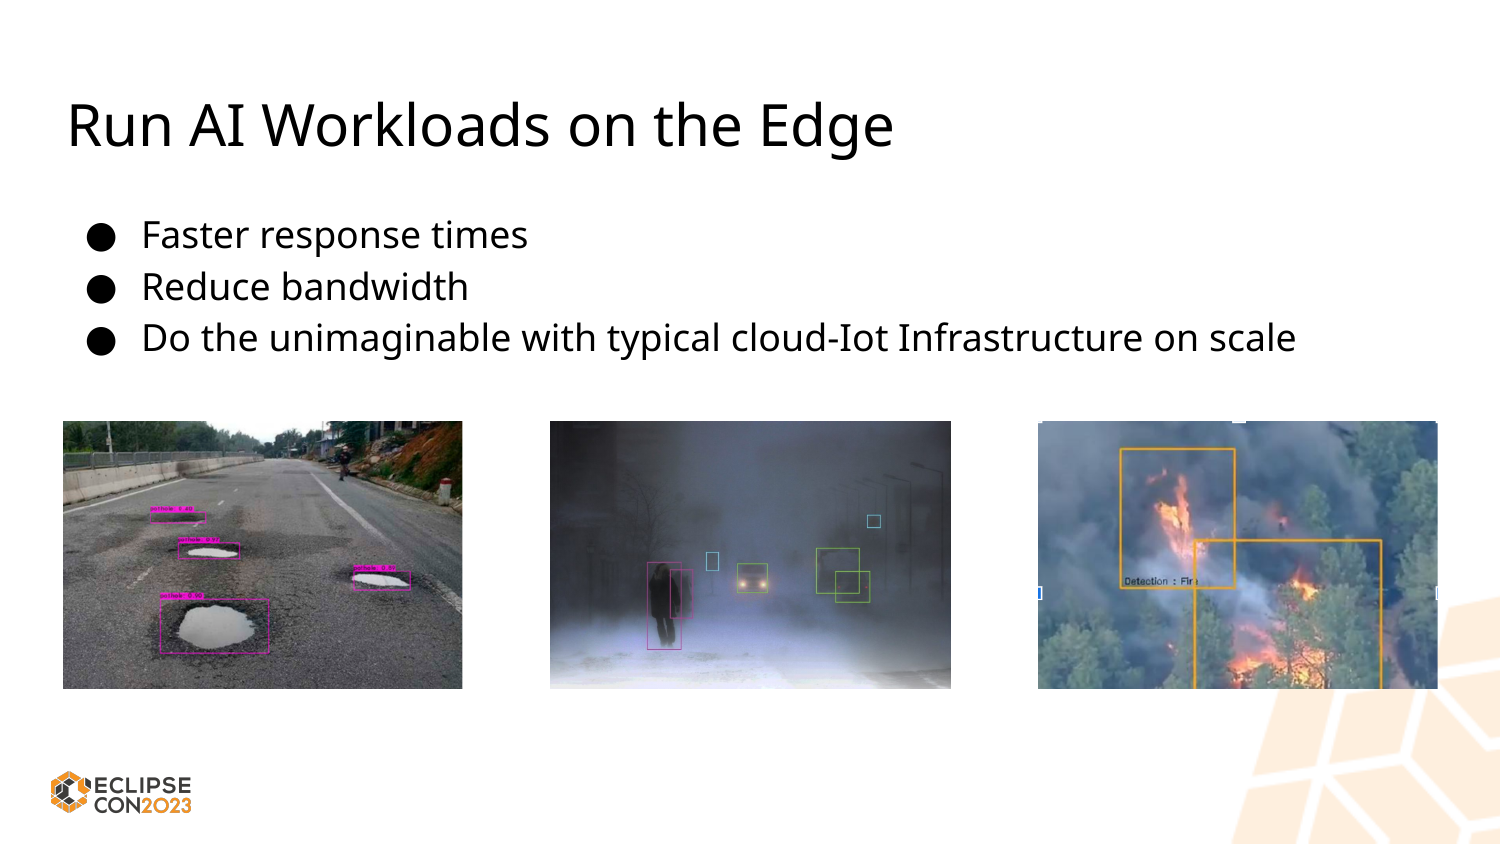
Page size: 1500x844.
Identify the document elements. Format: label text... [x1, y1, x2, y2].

title Run AI Workloads on the Edge [51, 72, 1449, 167]
list Faster response times Reduce bandwidth Do the unimaginable with typical cloud-Iot Infrastructure on scale [51, 189, 1449, 750]
picture [0, 0, 1500, 844]
